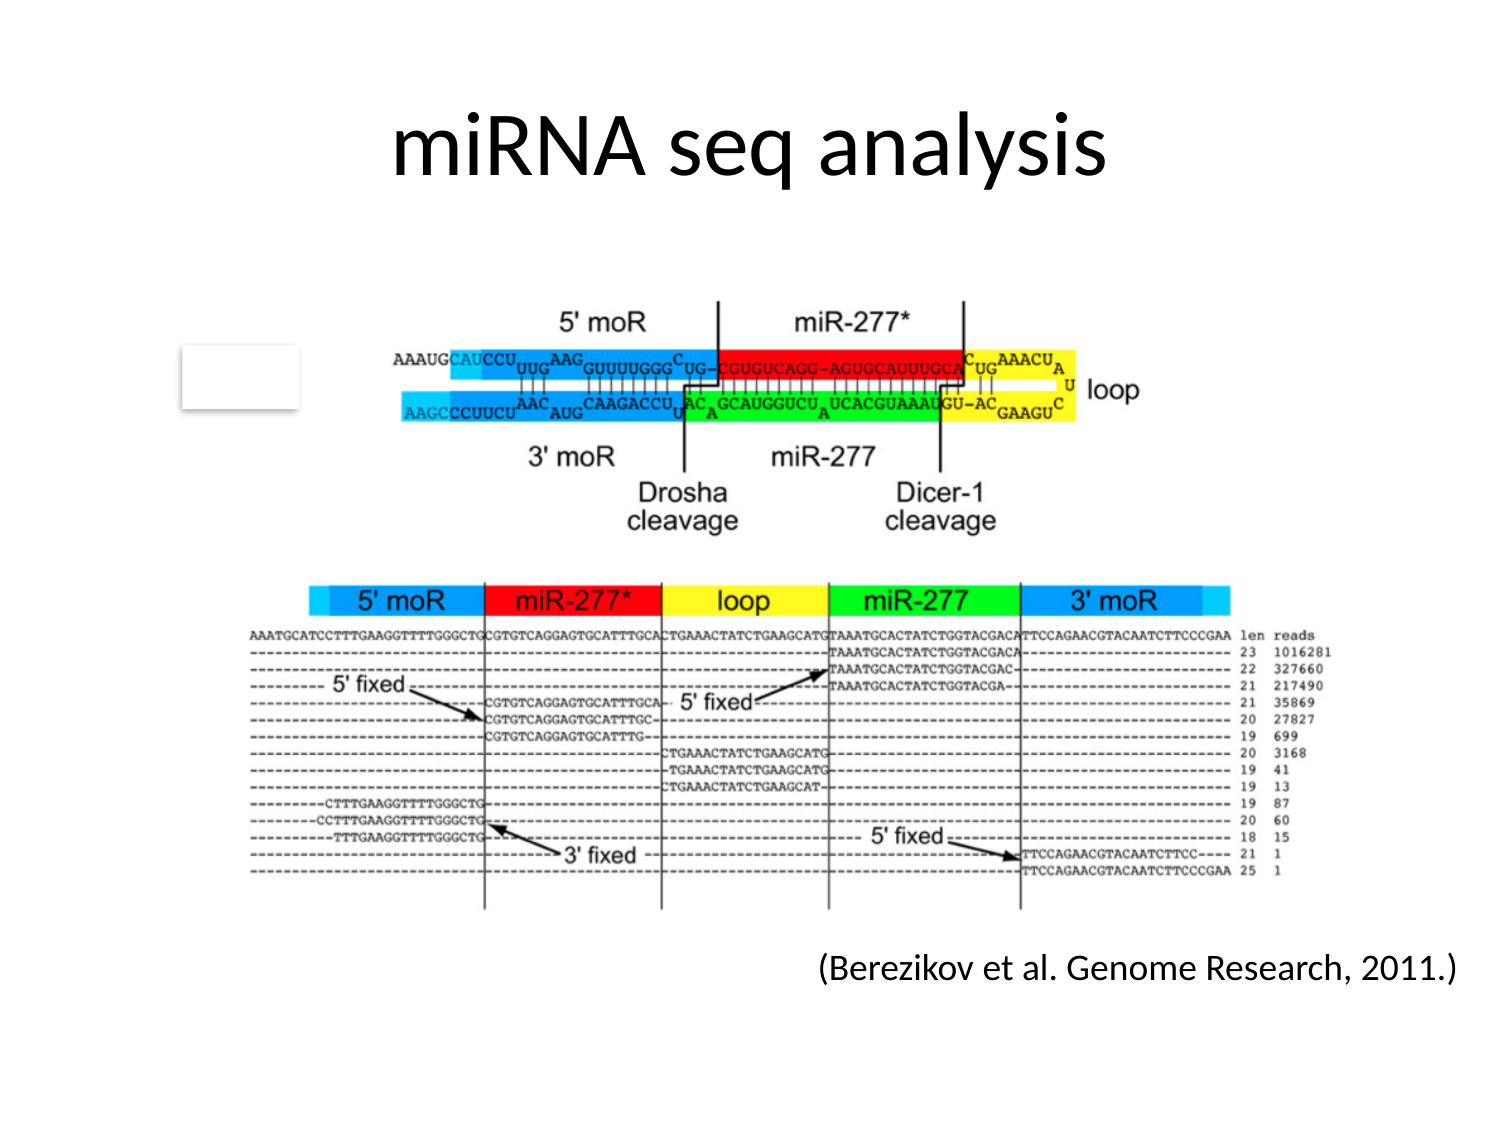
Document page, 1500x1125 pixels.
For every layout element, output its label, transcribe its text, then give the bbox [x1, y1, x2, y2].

picture [182, 261, 1353, 913]
title miRNA seq analysis [75, 45, 1425, 233]
text_box (Berezikov et al. Genome Research, 2011.) [802, 935, 1500, 996]
